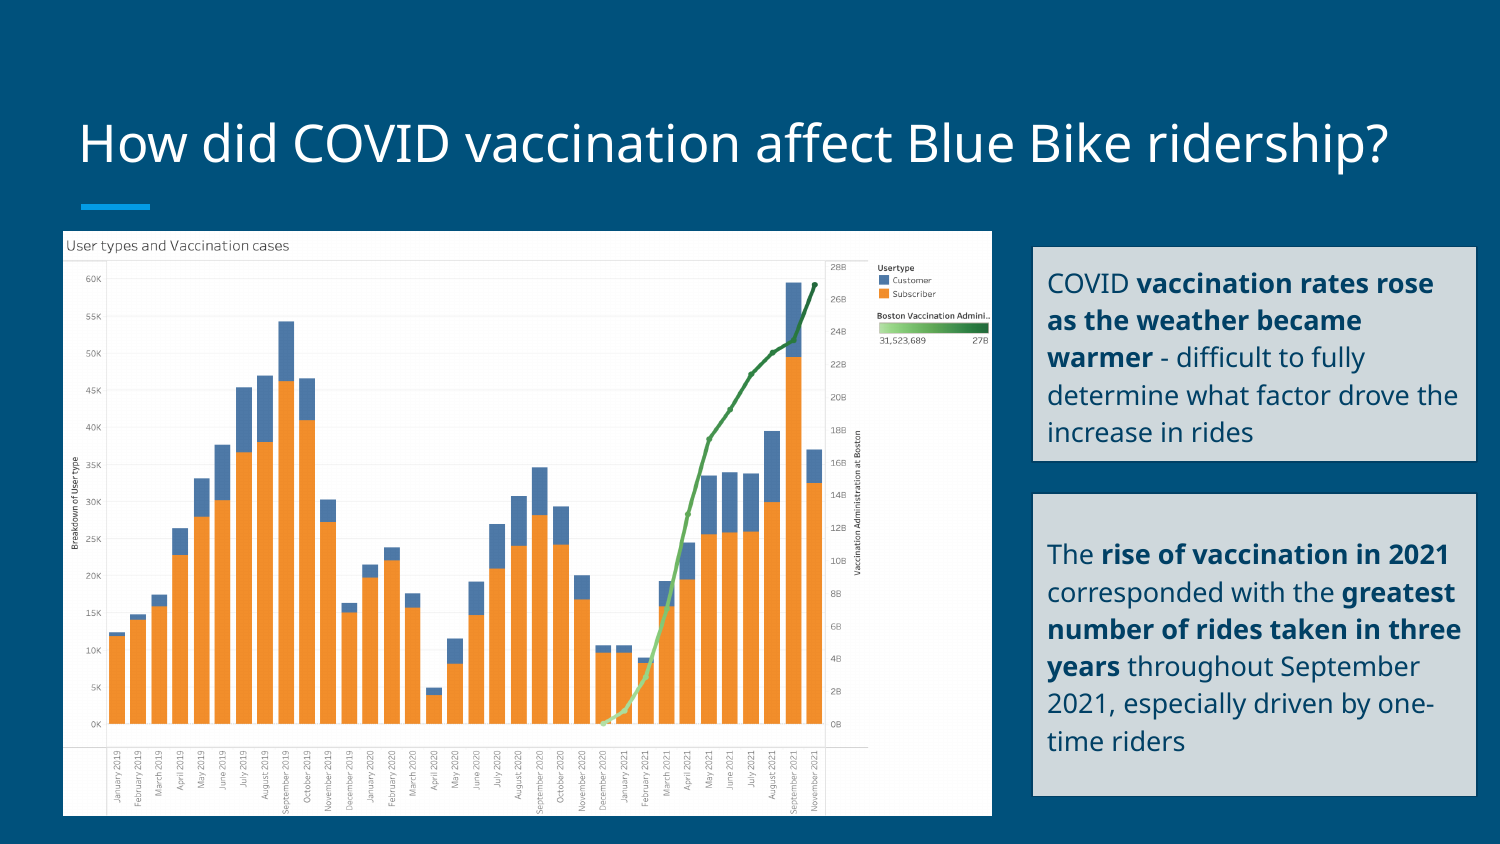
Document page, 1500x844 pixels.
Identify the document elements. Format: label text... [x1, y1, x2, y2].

text_box COVID vaccination rates rose as the weather became warmer - difficult to fully determine what factor drove the increase in rides [1032, 246, 1478, 463]
text_box The rise of vaccination in 2021 corresponded with the greatest number of rides taken in three years throughout September 2021, especially driven by one-time riders [1032, 492, 1478, 797]
picture [64, 232, 991, 815]
title How did COVID vaccination affect Blue Bike ridership? [63, 75, 1437, 188]
